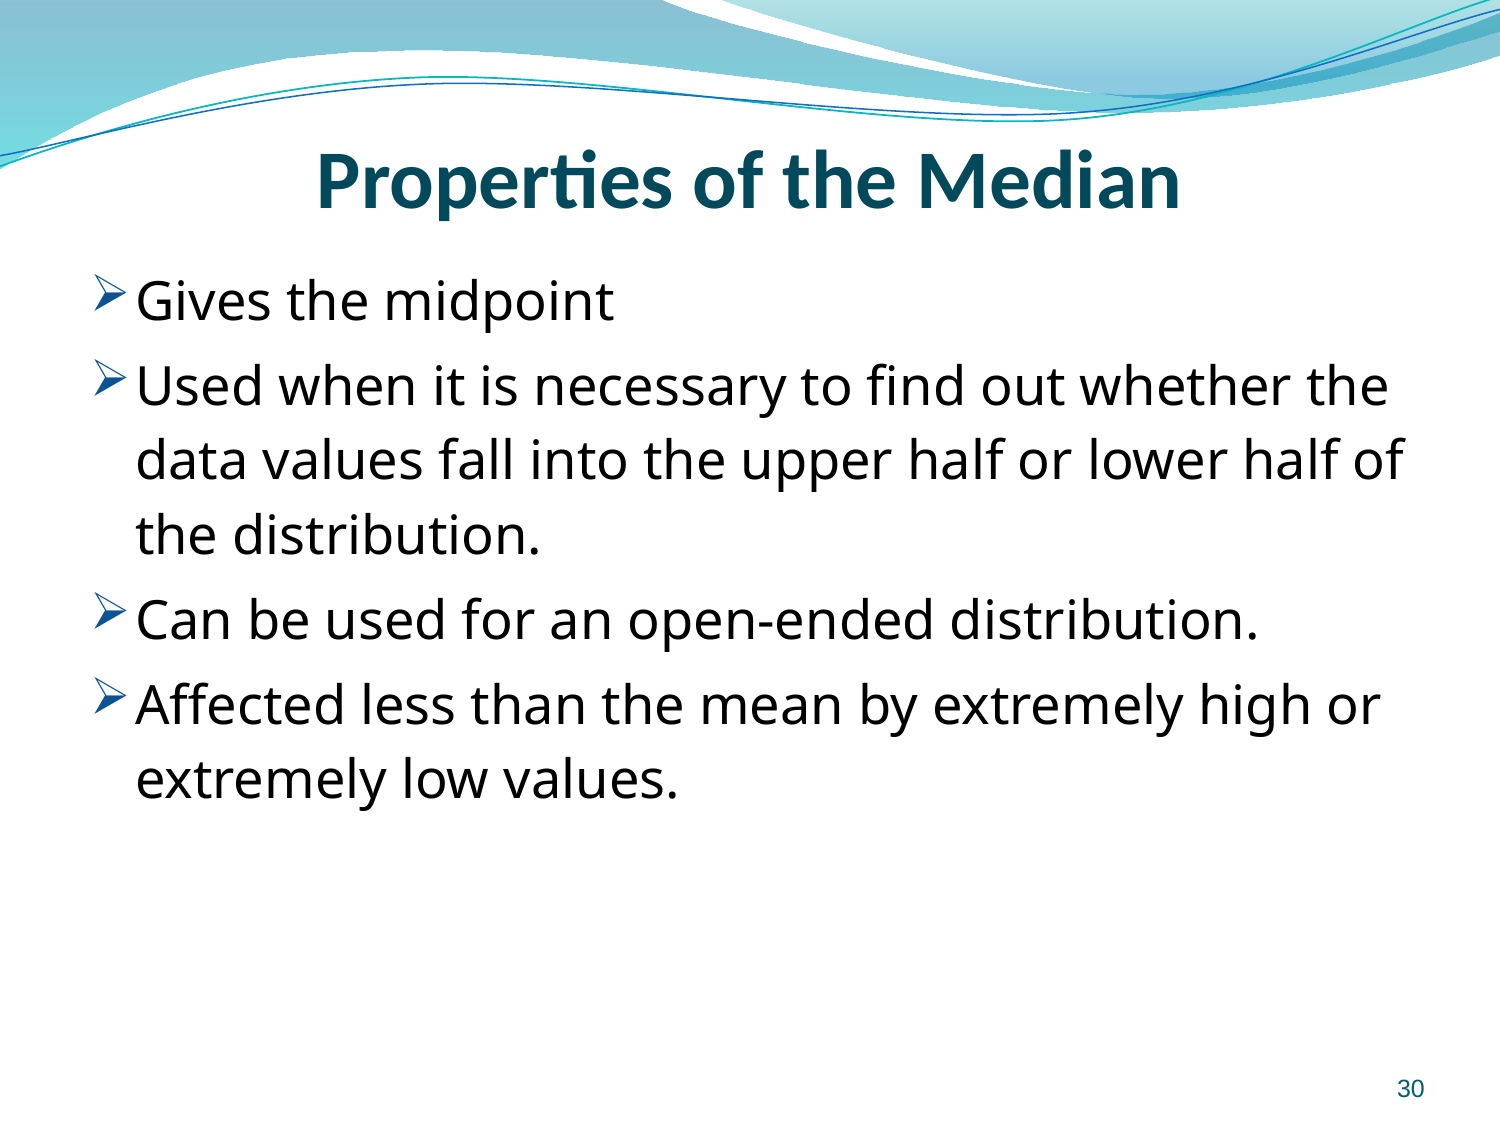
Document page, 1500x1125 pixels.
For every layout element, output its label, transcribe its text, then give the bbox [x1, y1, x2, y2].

title Properties of the Median [74, 74, 1426, 226]
list Gives the midpoint Used when it is necessary to find out whether the data values fall into the upper half or lower half of the distribution. Can be used for an open-ended distribution. Affected less than the mean by extremely high or extremely low values. [74, 249, 1438, 1063]
slide_number 30 [1299, 1042, 1425, 1103]
